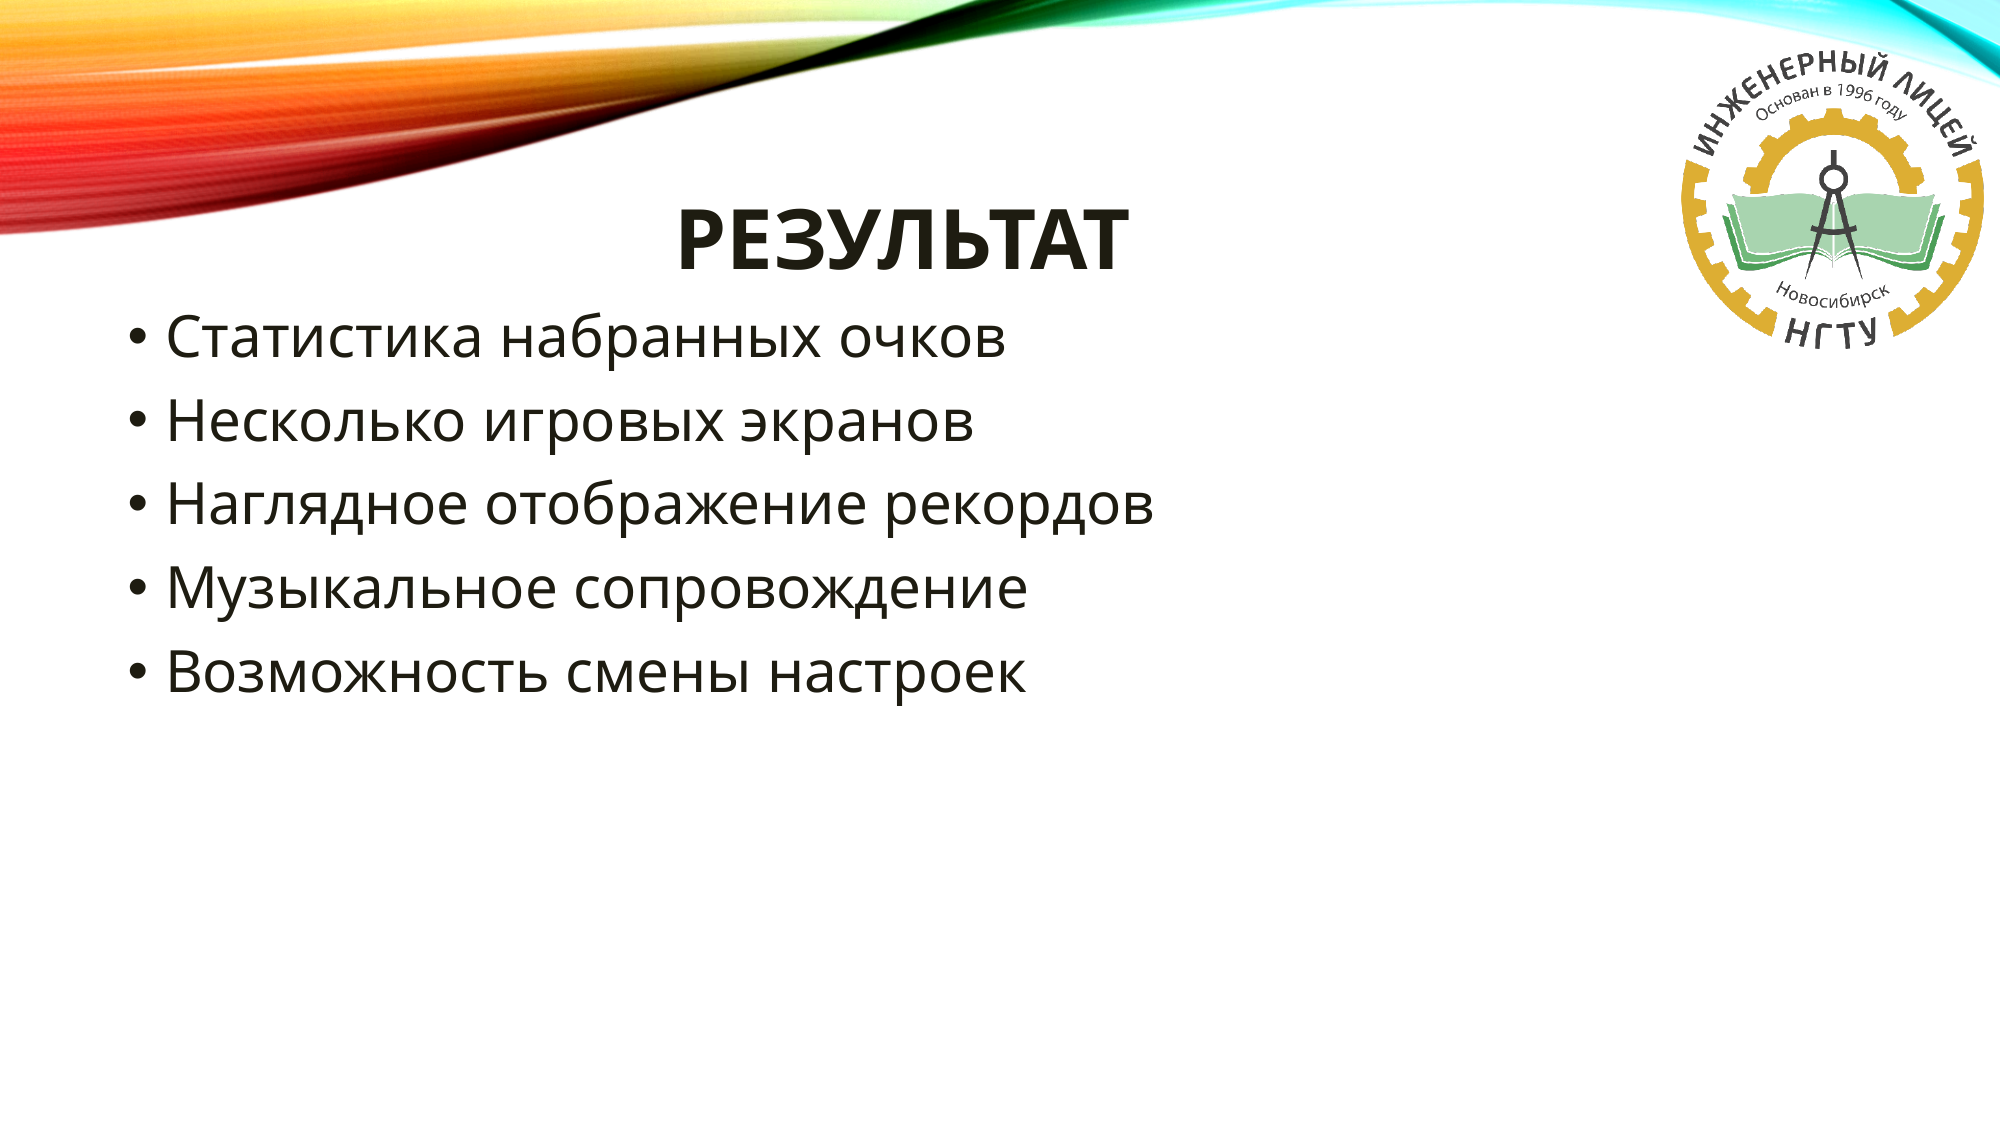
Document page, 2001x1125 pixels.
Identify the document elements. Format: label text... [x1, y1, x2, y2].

text_box Результат [274, 136, 1531, 349]
list Статистика набранных очков Несколько игровых экранов Наглядное отображение рекордов Музыкальное сопровождение Возможность смены настроек [112, 299, 1888, 960]
picture [0, 0, 2000, 349]
